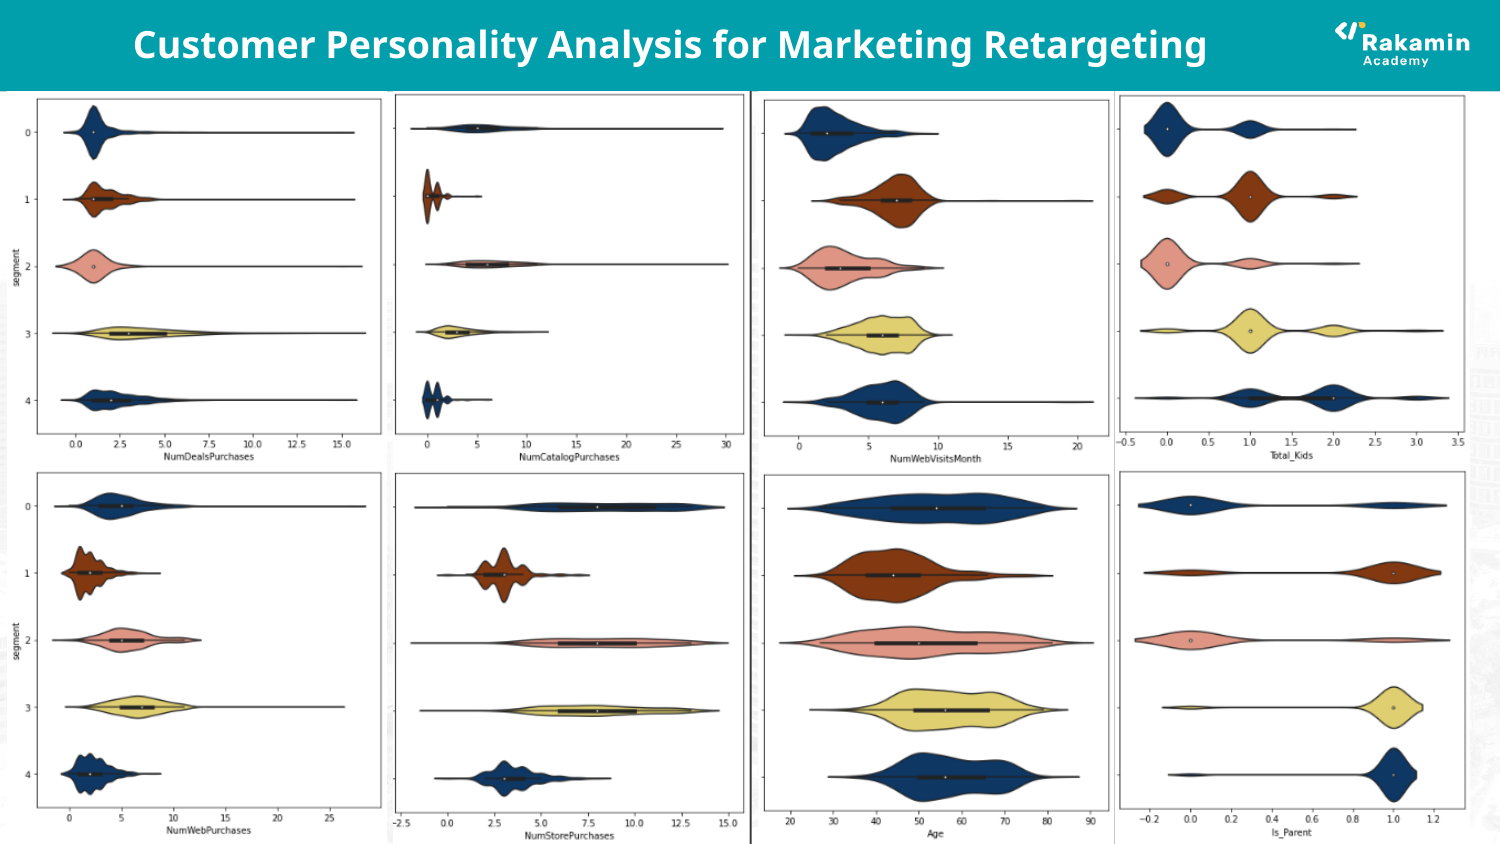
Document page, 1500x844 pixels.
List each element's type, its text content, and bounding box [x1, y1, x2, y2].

picture [0, 0, 1500, 844]
title Customer Personality Analysis for Marketing Retargeting [0, 6, 1342, 92]
